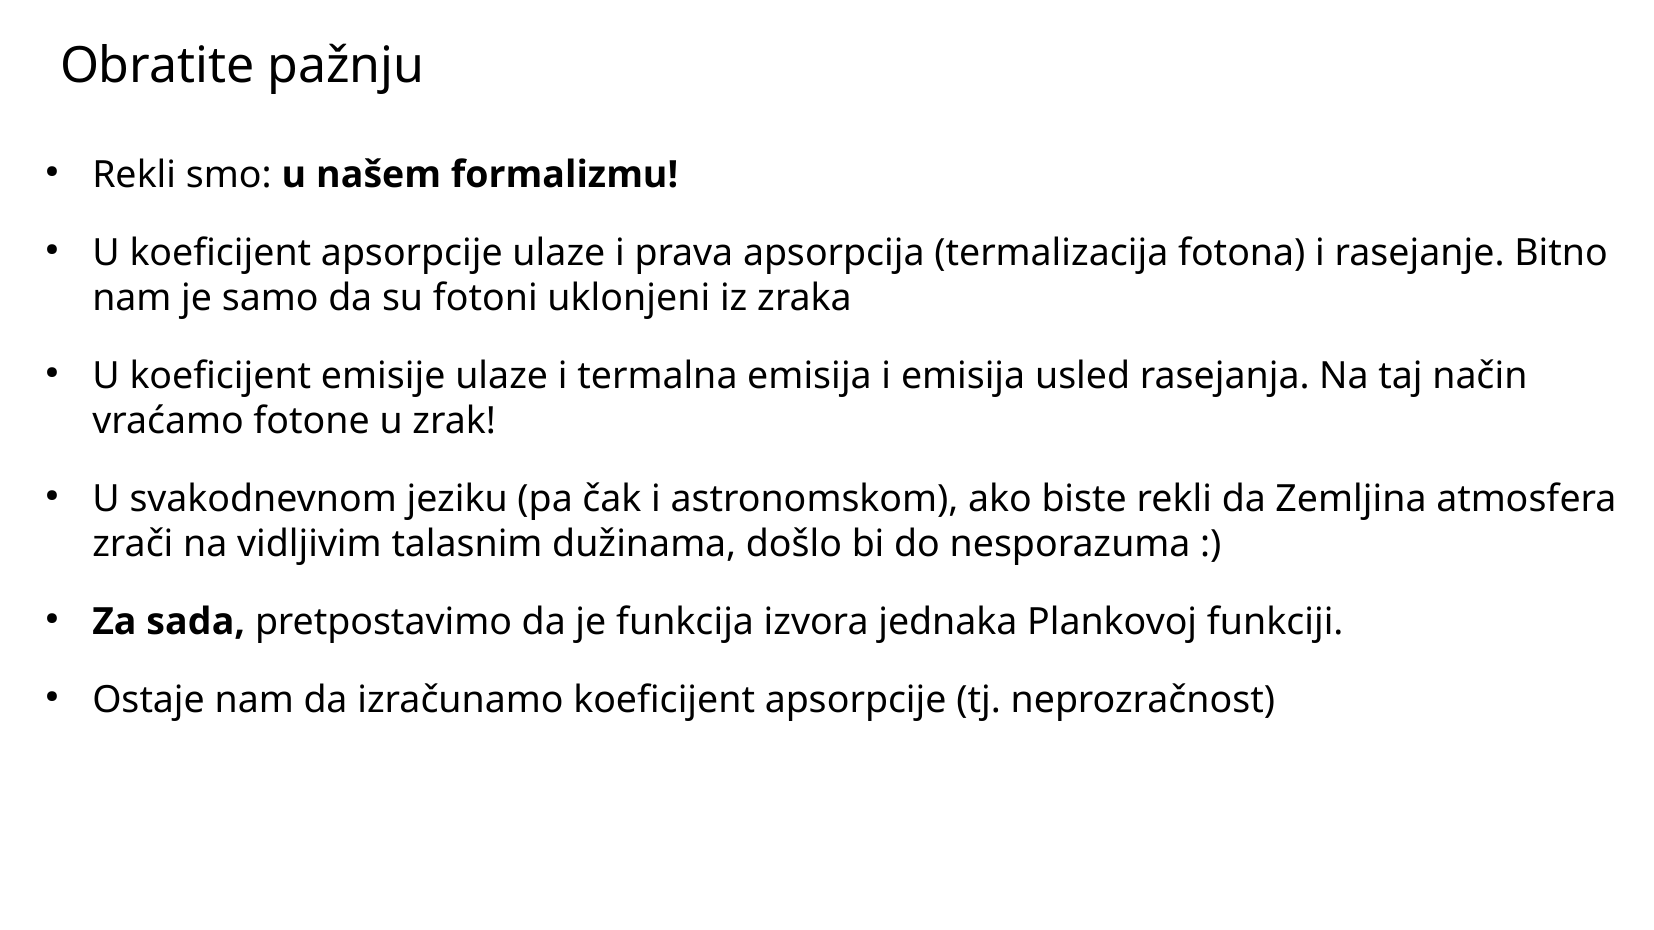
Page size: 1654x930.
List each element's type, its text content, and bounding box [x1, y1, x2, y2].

list Rekli smo: u našem formalizmu! U koeficijent apsorpcije ulaze i prava apsorpcija (termalizacija fotona) i rasejanje. Bitno nam je samo da su fotoni uklonjeni iz zraka U koeficijent emisije ulaze i termalna emisija i emisija usled rasejanja. Na taj način vraćamo fotone u zrak! U svakodnevnom jeziku (pa čak i astronomskom), ako biste rekli da Zemljina atmosfera zrači na vidljivim talasnim dužinama, došlo bi do nesporazuma :) Za sada, pretpostavimo da je funkcija izvora jednaka Plankovoj funkciji. Ostaje nam da izračunamo koeficijent apsorpcije (tj. neprozračnost) [45, 149, 1635, 880]
title Obratite pažnju [59, 13, 1648, 113]
